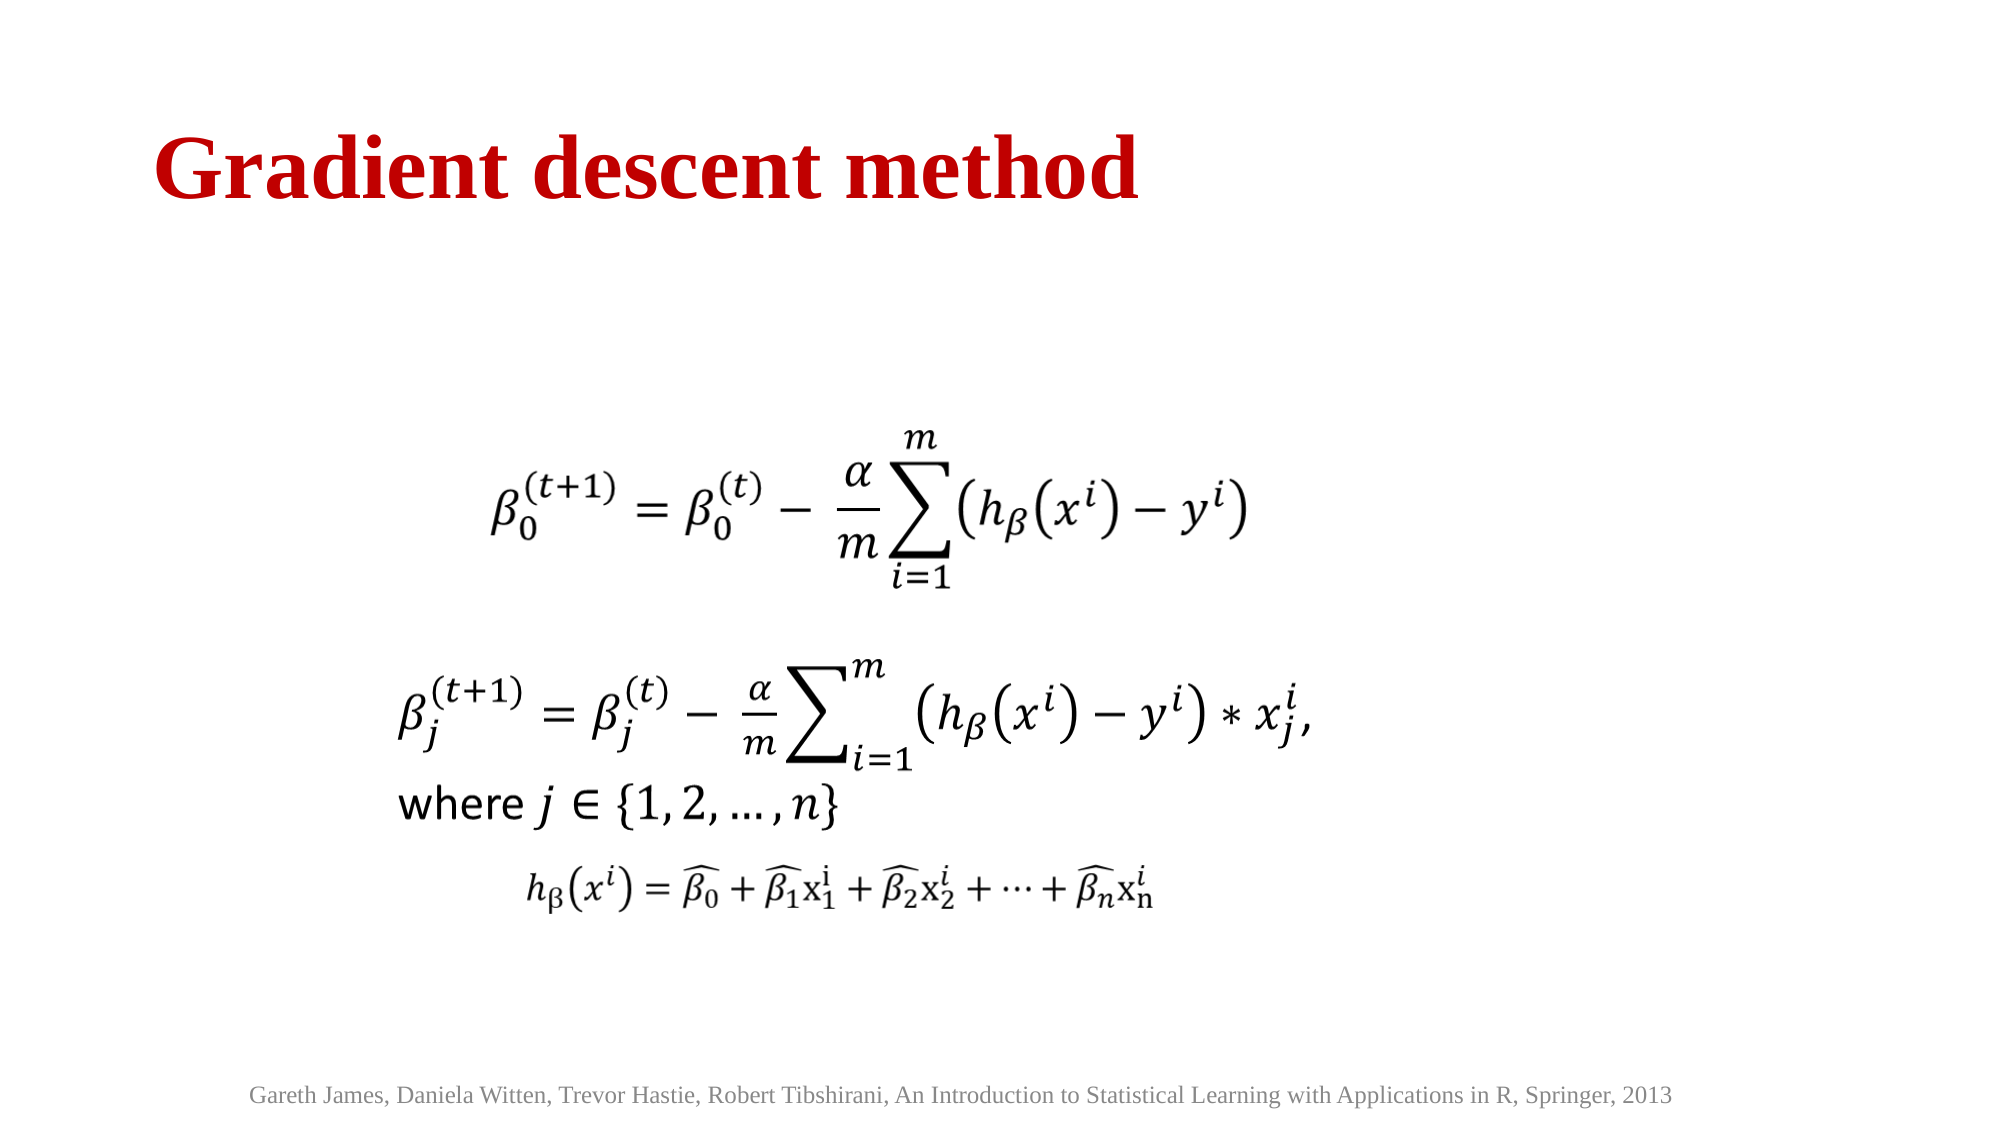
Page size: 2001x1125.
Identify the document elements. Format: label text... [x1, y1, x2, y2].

text_box [382, 645, 1383, 841]
footer Gareth James, Daniela Witten, Trevor Hastie, Robert Tibshirani, An Introduction to Statistical Learning with Applications in R, Springer, 2013 [99, 1074, 1825, 1113]
text_box [369, 416, 1371, 598]
text_box [339, 853, 1340, 924]
title Gradient descent method [137, 59, 1863, 278]
